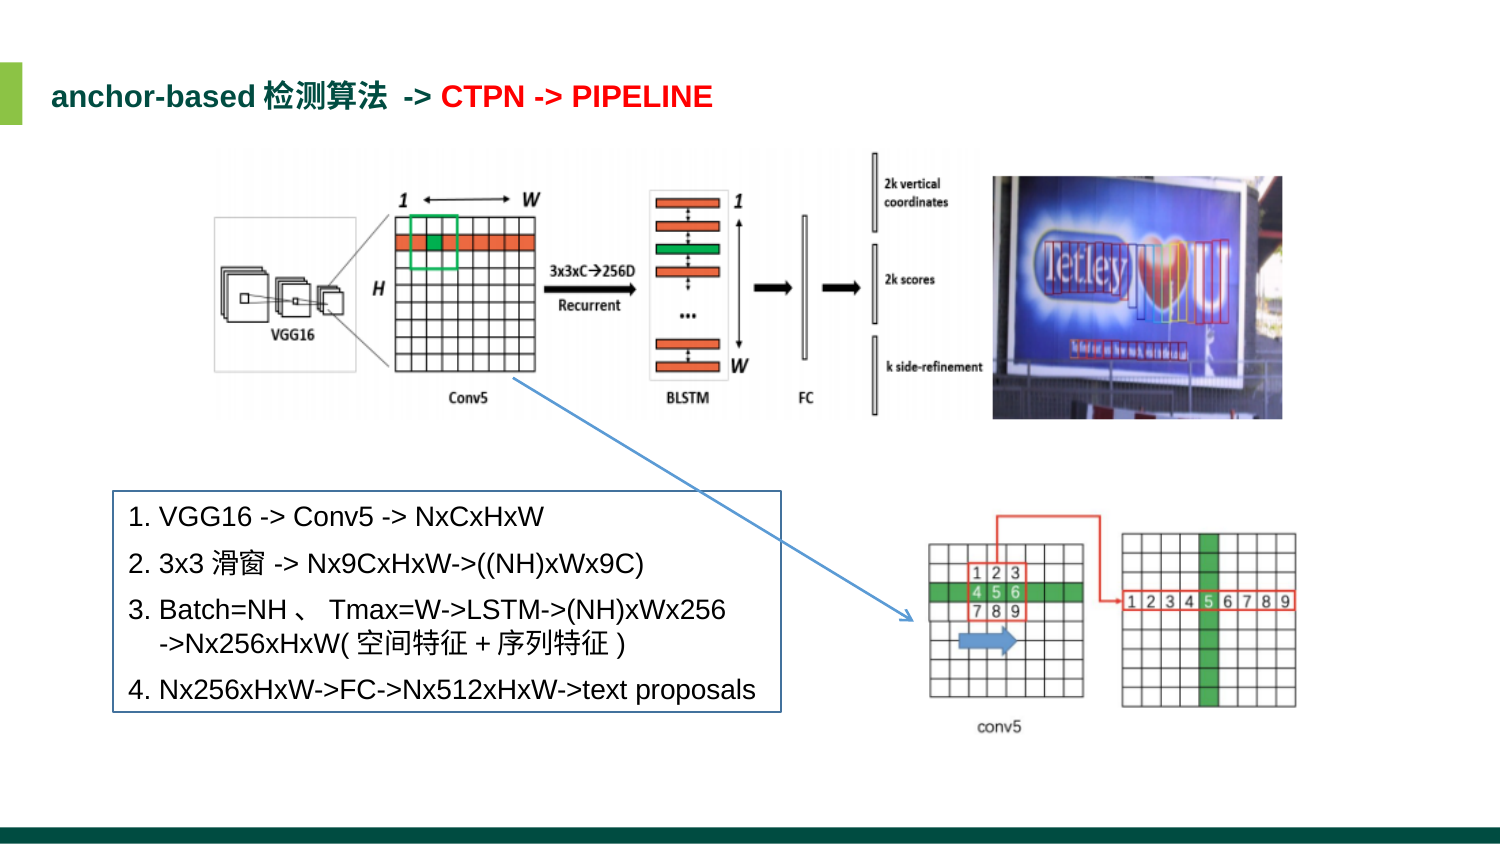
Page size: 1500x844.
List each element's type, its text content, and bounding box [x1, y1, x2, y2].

picture [195, 145, 1292, 433]
text_box [0, 61, 23, 126]
text_box [0, 826, 1500, 844]
text_box anchor-based检测算法 -> CTPN -> PIPELINE [36, 69, 737, 122]
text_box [512, 377, 913, 622]
text_box 1. VGG16 -> Conv5 -> NxCxHxW 2. 3x3滑窗-> Nx9CxHxW->((NH)xWx9C) 3. Batch=NH、Tmax=W->LSTM->(NH)xWx256 ->Nx256xHxW(空间特征+序列特征) 4. Nx256xHxW->FC->Nx512xHxW->text proposals [113, 491, 781, 713]
picture [913, 499, 1321, 744]
